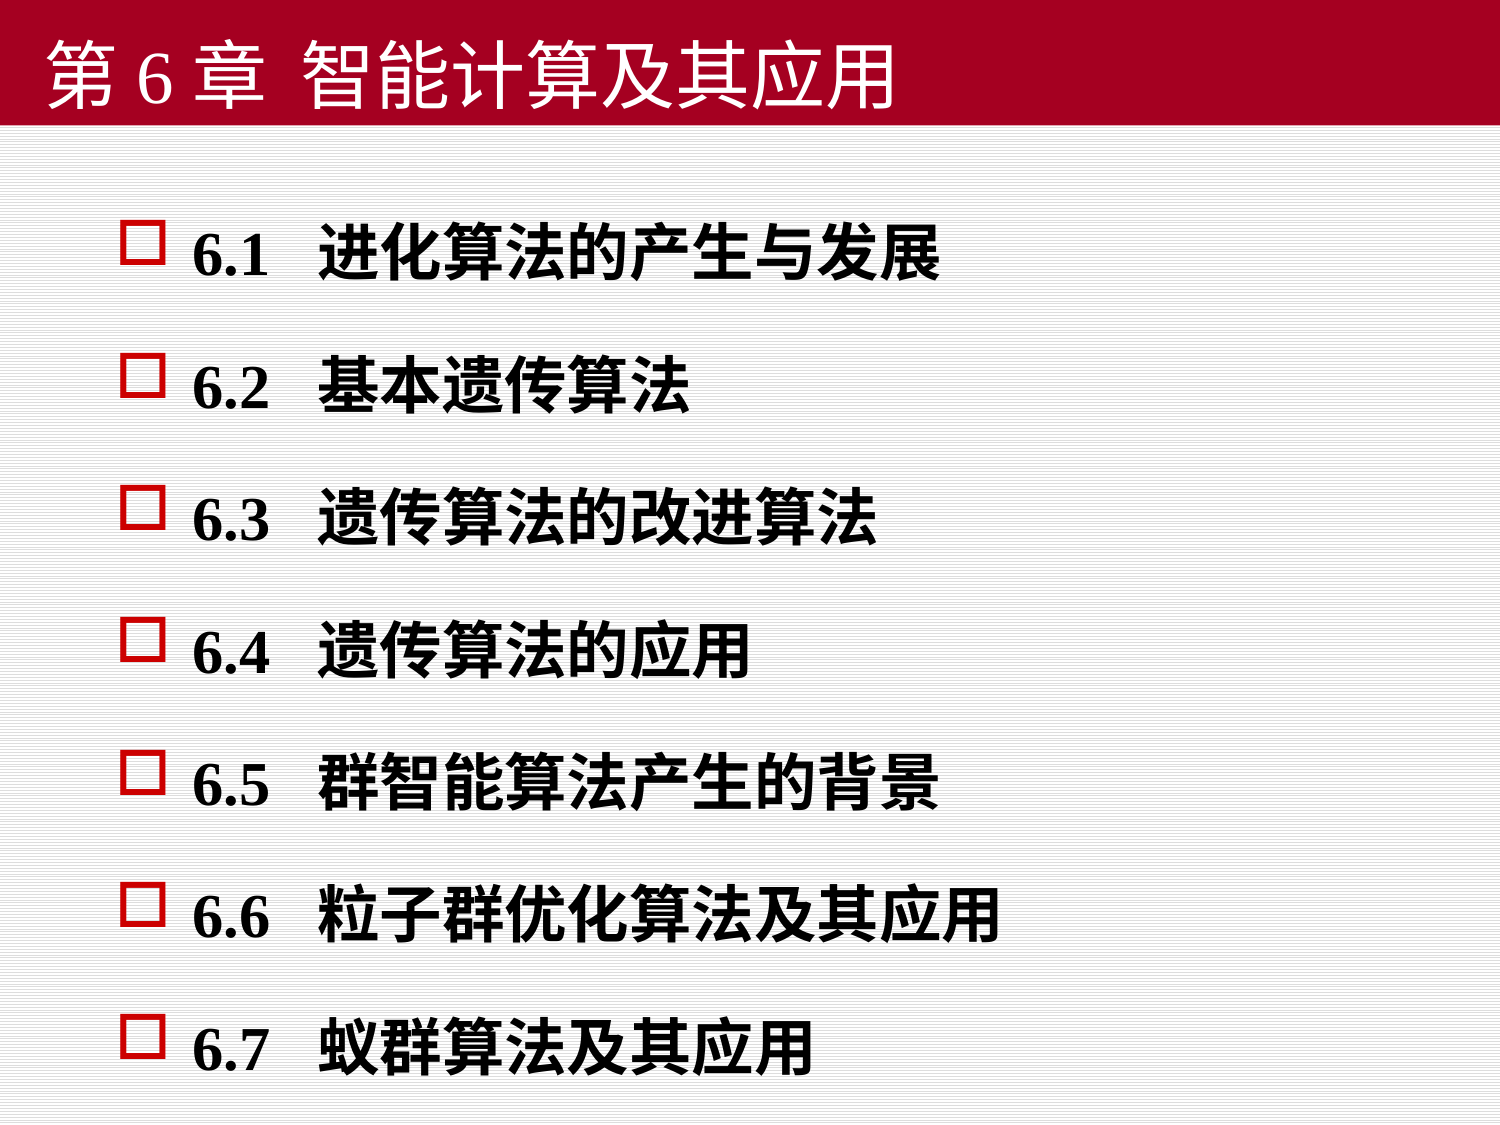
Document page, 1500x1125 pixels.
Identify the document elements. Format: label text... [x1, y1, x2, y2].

list 6.1 进化算法的产生与发展 6.2 基本遗传算法 6.3 遗传算法的改进算法 6.4 遗传算法的应用 6.5 群智能算法产生的背景 6.6 粒子群优化算法及其应用 6.7 蚁群算法及其应用 [100, 160, 1460, 1048]
slide_number [1137, 1062, 1463, 1122]
text_box 第6章 智能计算及其应用 [0, 0, 1500, 126]
